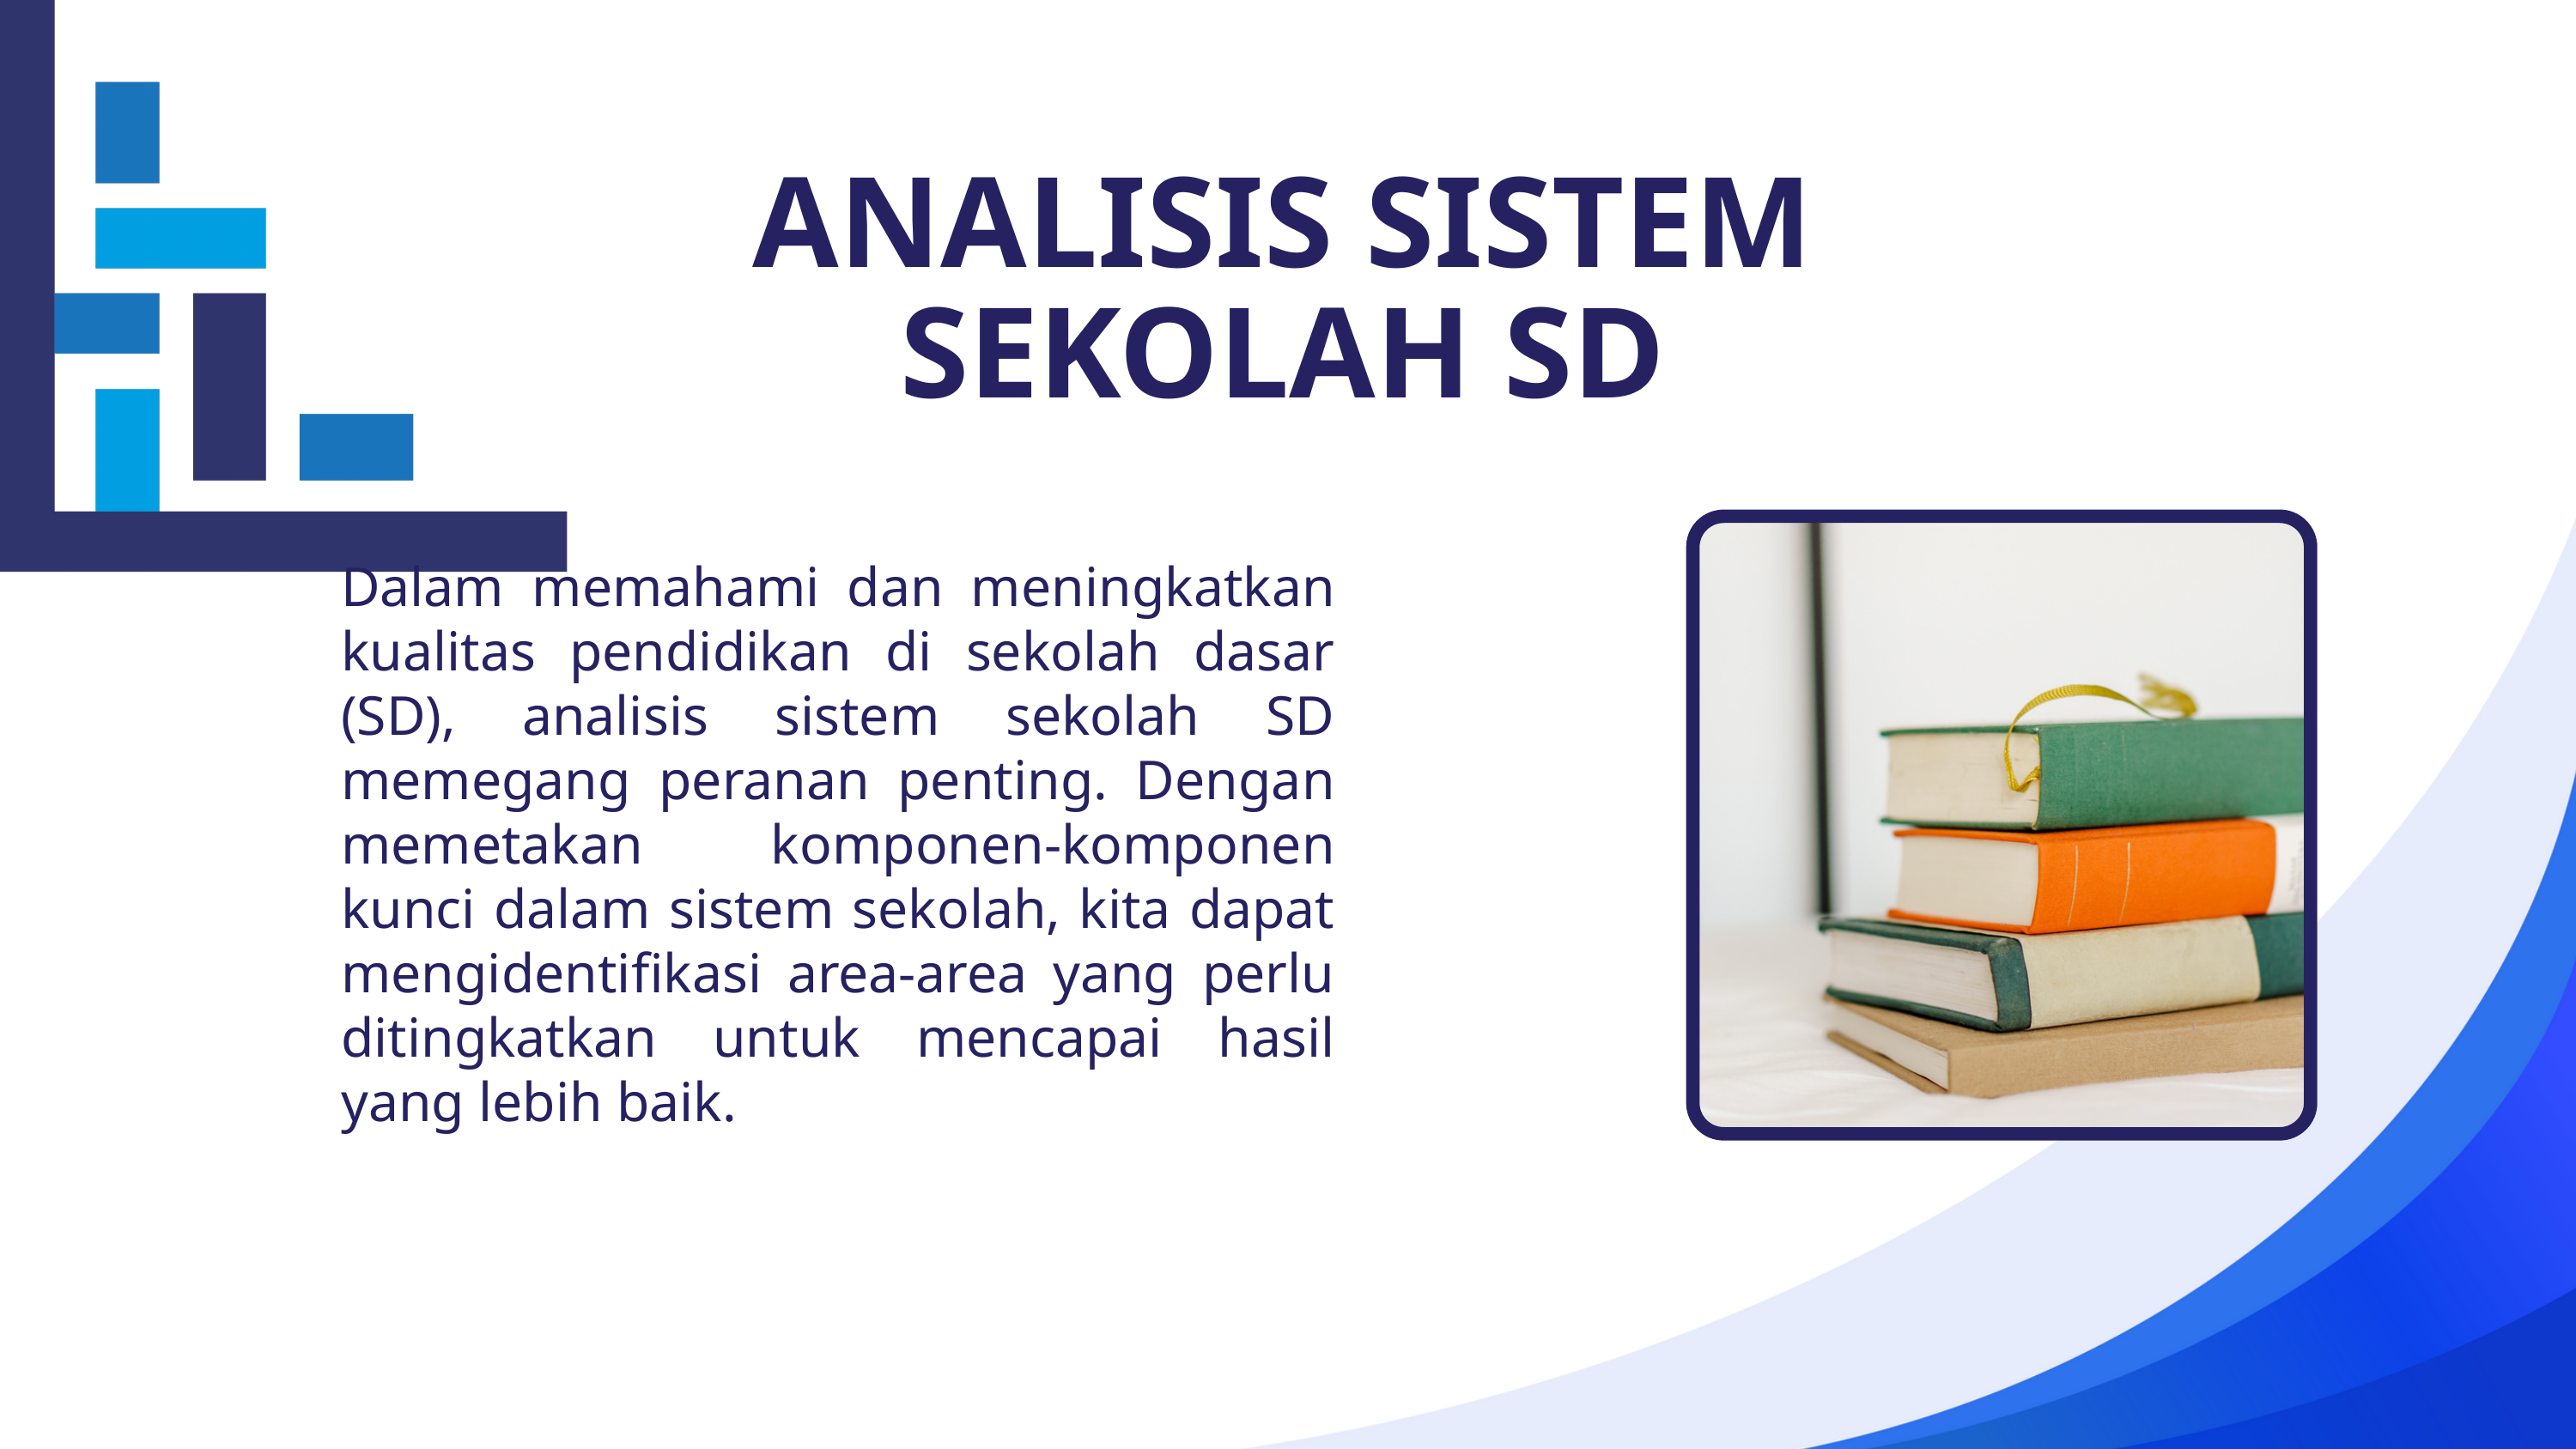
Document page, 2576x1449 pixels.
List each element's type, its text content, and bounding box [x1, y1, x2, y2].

text_box [900, 462, 2576, 1449]
text_box Dalam memahami dan meningkatkan kualitas pendidikan di sekolah dasar (SD), analisis sistem sekolah SD memegang peranan penting. Dengan memetakan komponen-komponen kunci dalam sistem sekolah, kita dapat mengidentifikasi area-area yang perlu ditingkatkan untuk mencapai hasil yang lebih baik. [341, 553, 1336, 1197]
text_box ANALISIS SISTEM SEKOLAH SD [659, 161, 1907, 553]
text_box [1692, 516, 2312, 1135]
text_box [0, 0, 568, 572]
